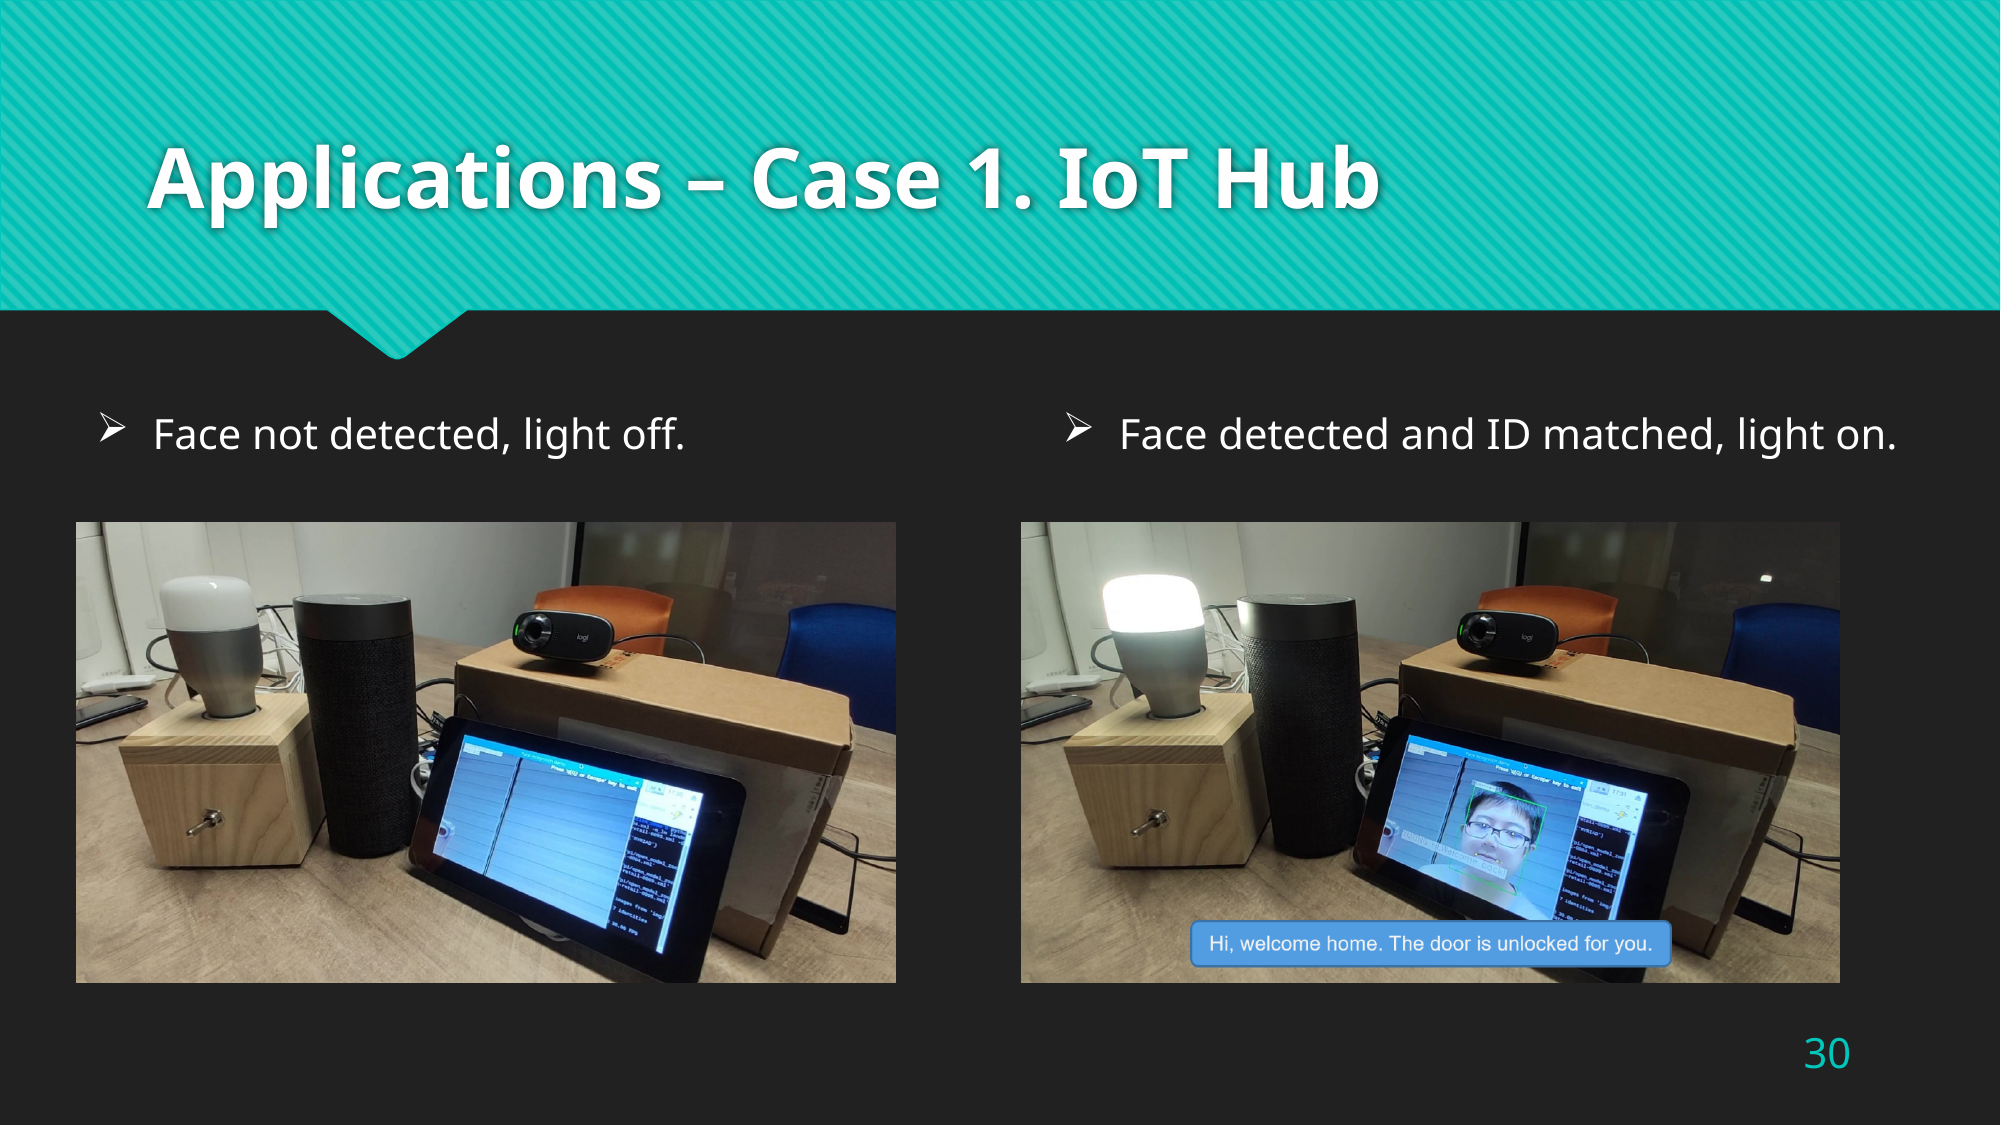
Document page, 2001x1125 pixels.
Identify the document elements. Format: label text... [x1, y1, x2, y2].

picture [1021, 522, 1841, 983]
picture [76, 521, 896, 983]
title Applications – Case 1. IoT Hub [132, 73, 1868, 233]
text_box Face detected and ID matched, light on. [1047, 400, 1913, 465]
text_box Face not detected, light off. [81, 400, 702, 465]
slide_number 30 [1692, 1005, 1867, 1086]
